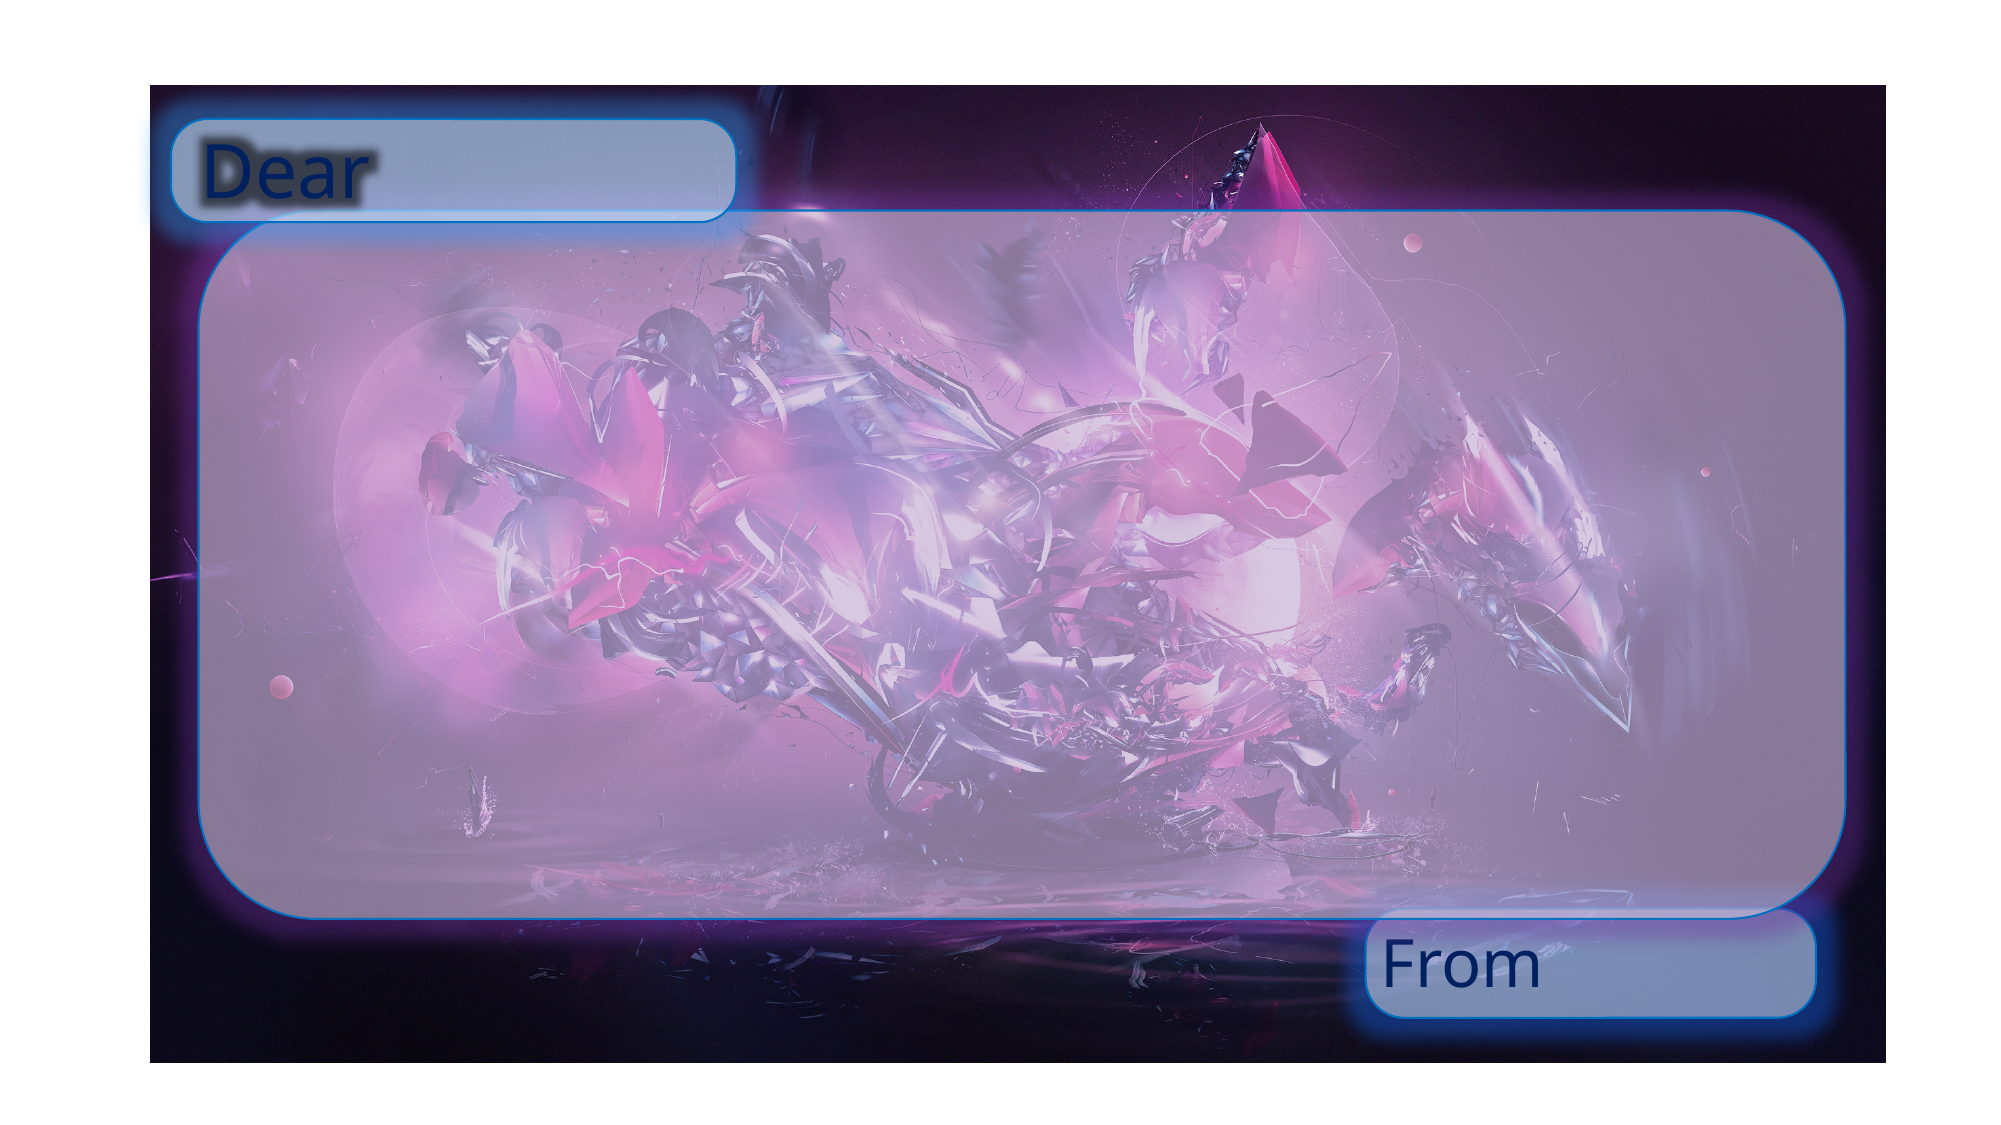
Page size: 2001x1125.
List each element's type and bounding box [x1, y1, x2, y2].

text_box [149, 85, 1886, 1063]
